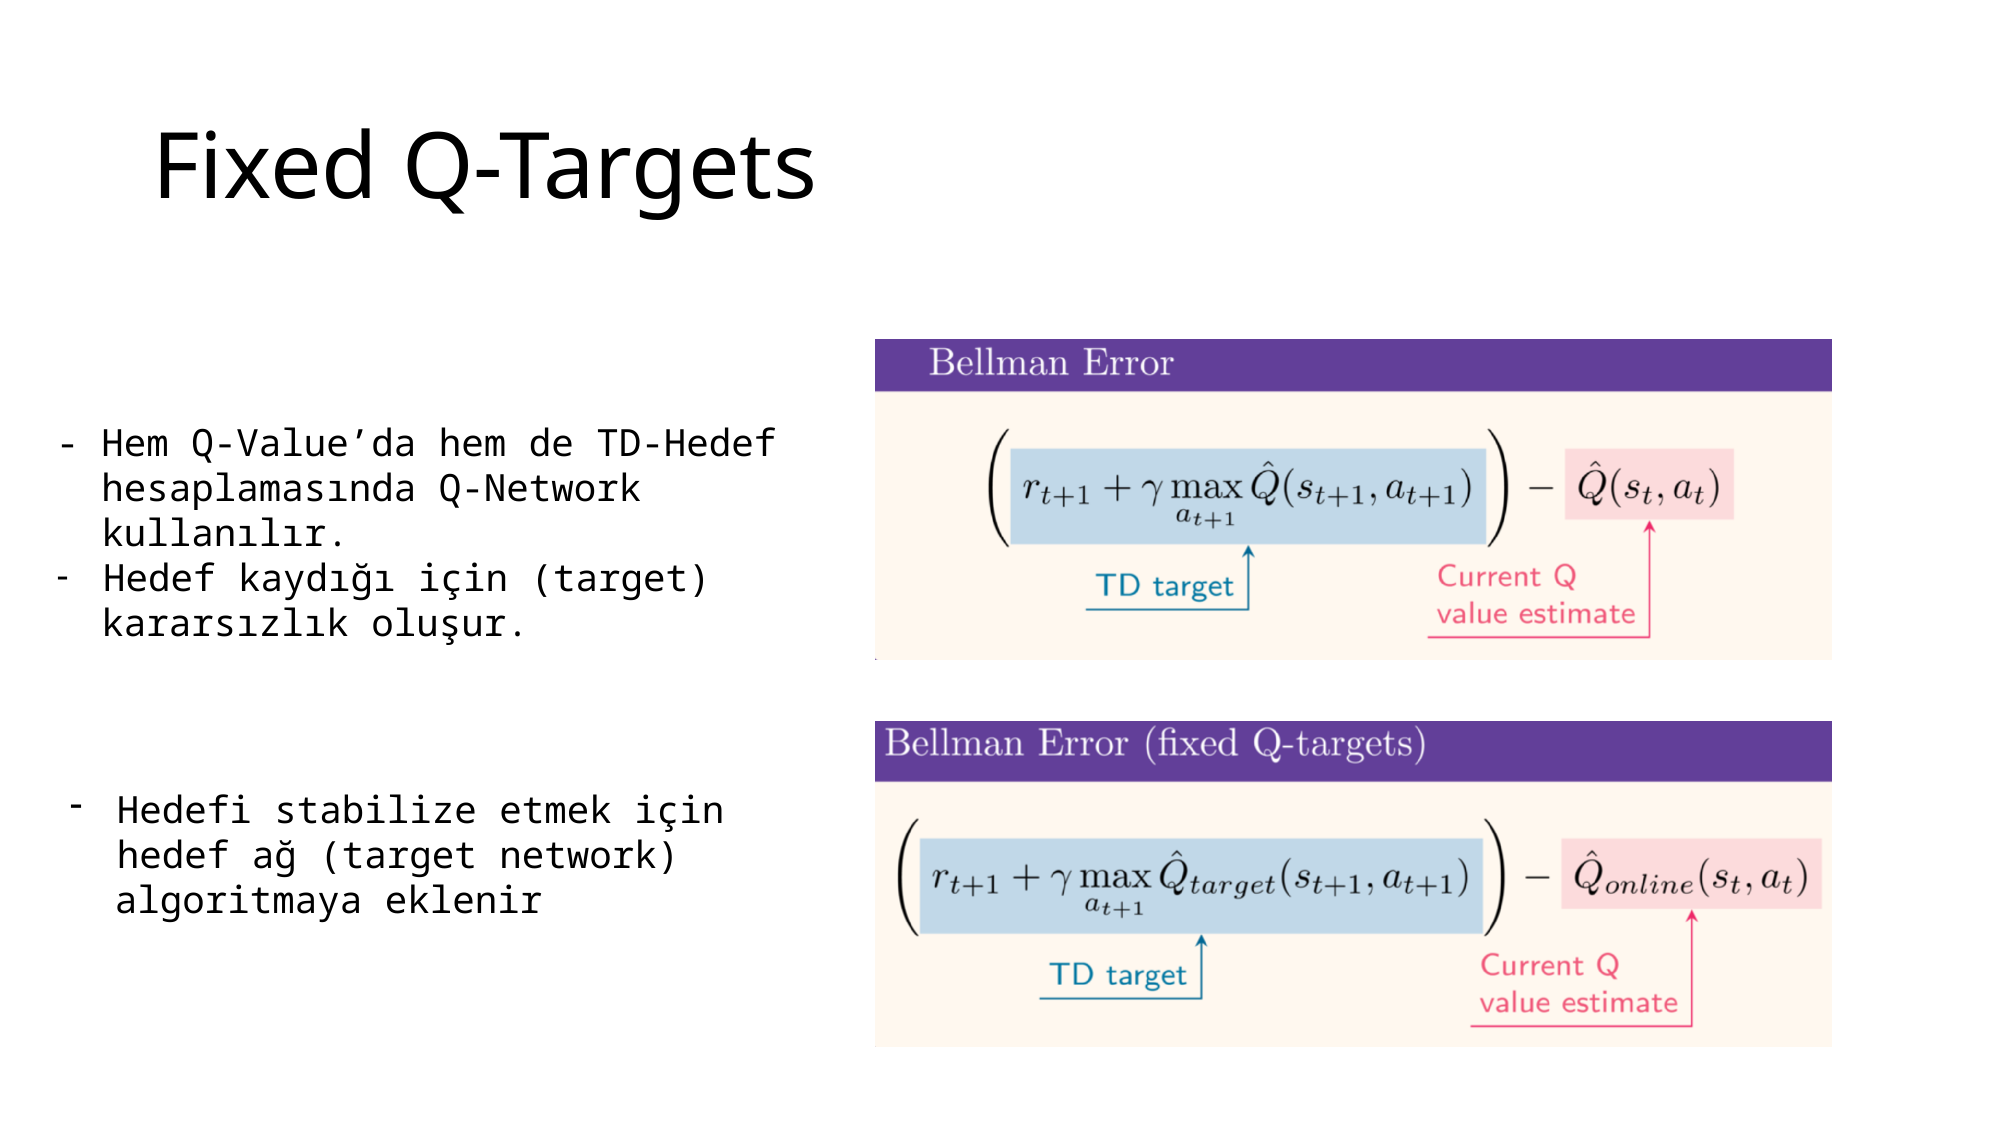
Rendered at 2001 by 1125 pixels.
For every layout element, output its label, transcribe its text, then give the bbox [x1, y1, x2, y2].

picture [875, 721, 1833, 1048]
text_box Hedefi stabilize etmek için hedef ağ (target network) algoritmaya eklenir [55, 778, 788, 929]
text_box - Hem Q-Value’da hem de TD-Hedef hesaplamasında Q-Network kullanılır. Hedef kaydığı için (target) kararsızlık oluşur. [41, 410, 845, 651]
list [875, 339, 1833, 660]
title Fixed Q-Targets [137, 59, 1863, 278]
